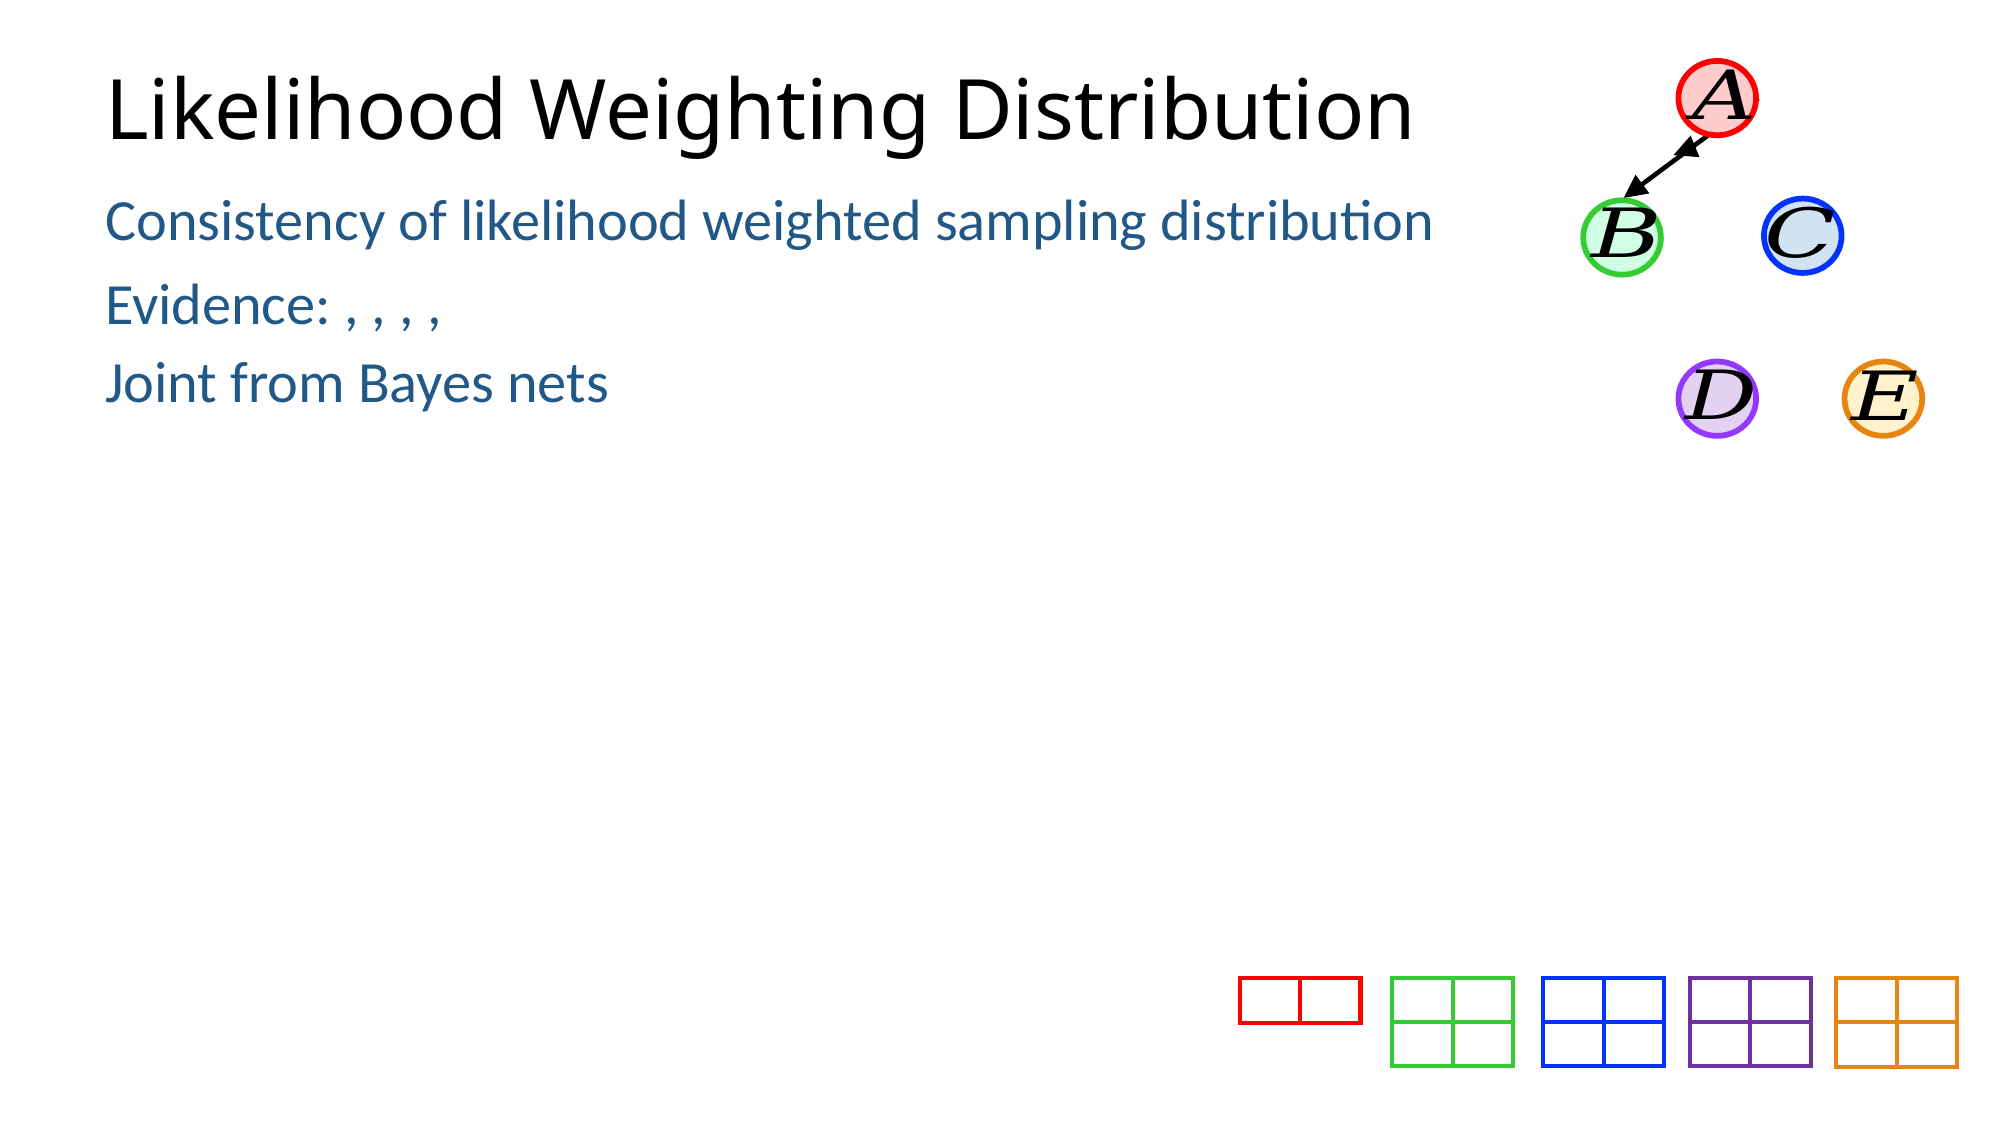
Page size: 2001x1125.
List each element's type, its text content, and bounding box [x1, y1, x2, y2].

table_header [1899, 980, 1955, 1020]
table_header [1394, 980, 1451, 1020]
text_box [1583, 60, 1924, 437]
table_cell [1606, 1024, 1662, 1064]
table_cell [1838, 1024, 1895, 1065]
table_cell [1455, 1024, 1511, 1064]
table_cell [1752, 1024, 1809, 1064]
title Likelihood Weighting Distribution [90, 60, 1583, 164]
table_header [1752, 980, 1809, 1020]
table_cell [1692, 1024, 1748, 1064]
table_header [1838, 980, 1895, 1020]
table_cell [1545, 1024, 1602, 1064]
table_header [1302, 980, 1358, 1021]
table_header [1692, 980, 1748, 1020]
table_cell [1394, 1024, 1451, 1064]
table_header [1242, 980, 1298, 1021]
table_header [1606, 980, 1662, 1020]
table_header [1545, 980, 1602, 1020]
table_header [1455, 980, 1511, 1020]
table_cell [1899, 1024, 1955, 1065]
